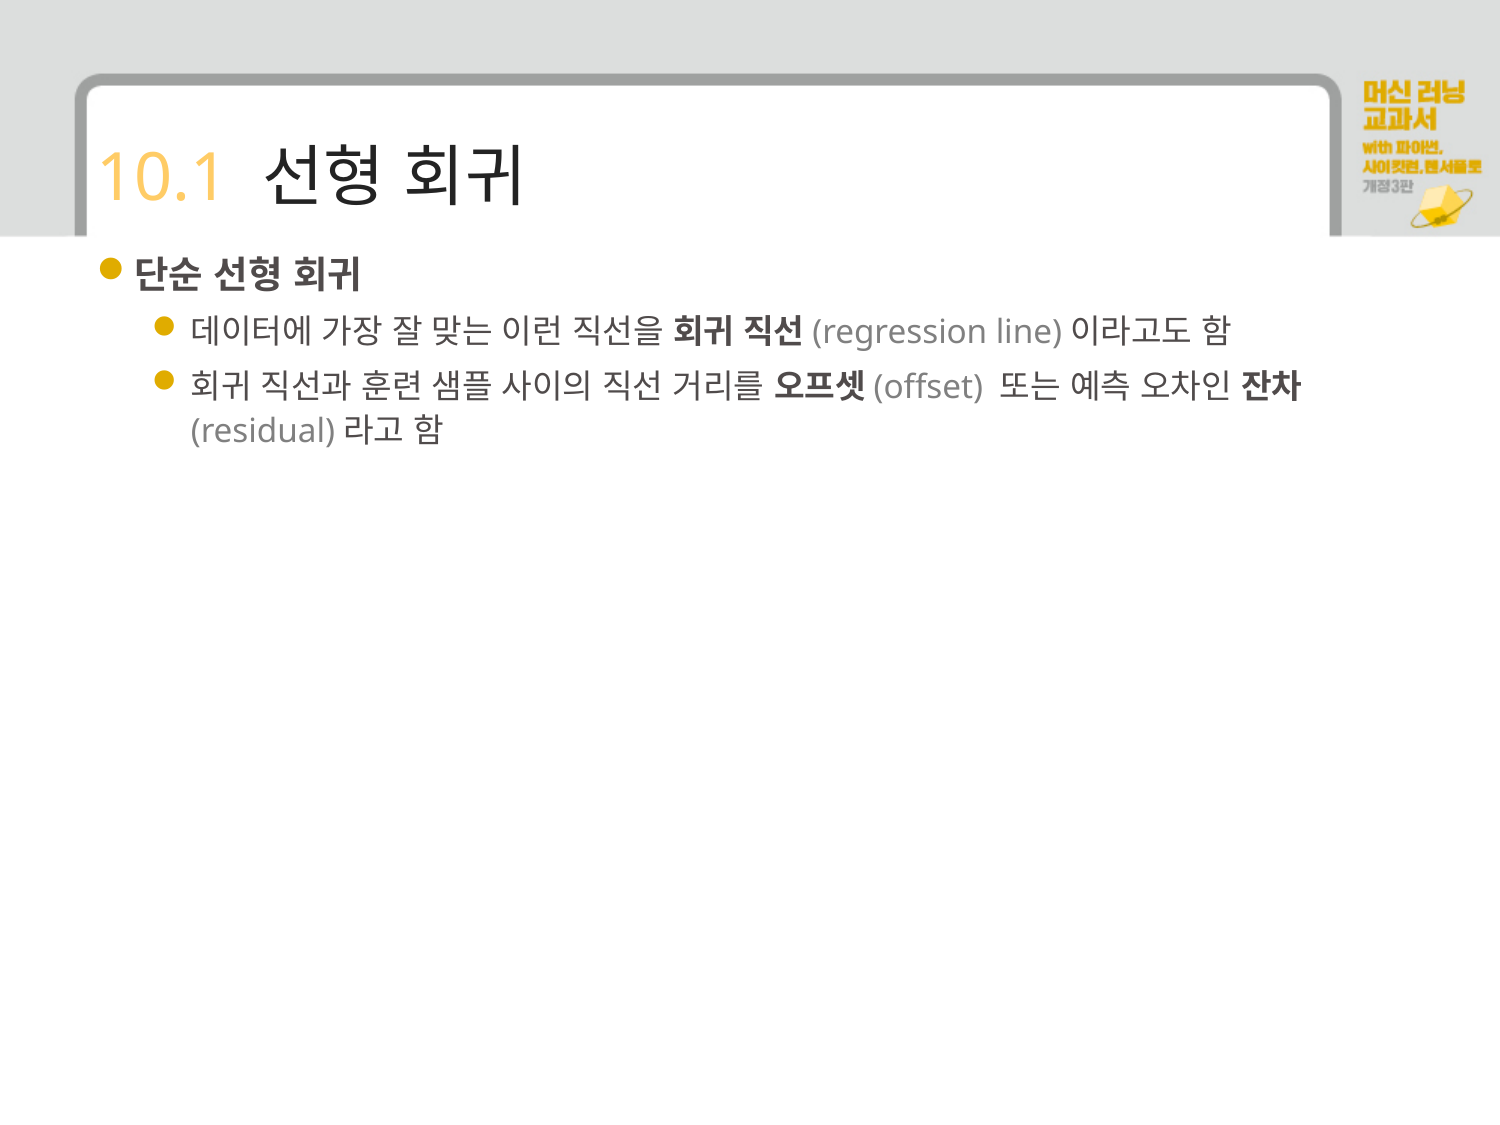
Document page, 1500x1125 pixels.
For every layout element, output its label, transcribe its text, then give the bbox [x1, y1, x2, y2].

title 10.1 선형 회귀 [81, 90, 1412, 222]
list 단순 선형 회귀 데이터에 가장 잘 맞는 이런 직선을 회귀 직선(regression line)이라고도 함 회귀 직선과 훈련 샘플 사이의 직선 거리를 오프셋(offset) 또는 예측 오차인 잔차(residual)라고 함 [81, 239, 1412, 1054]
picture [0, 0, 1500, 1125]
